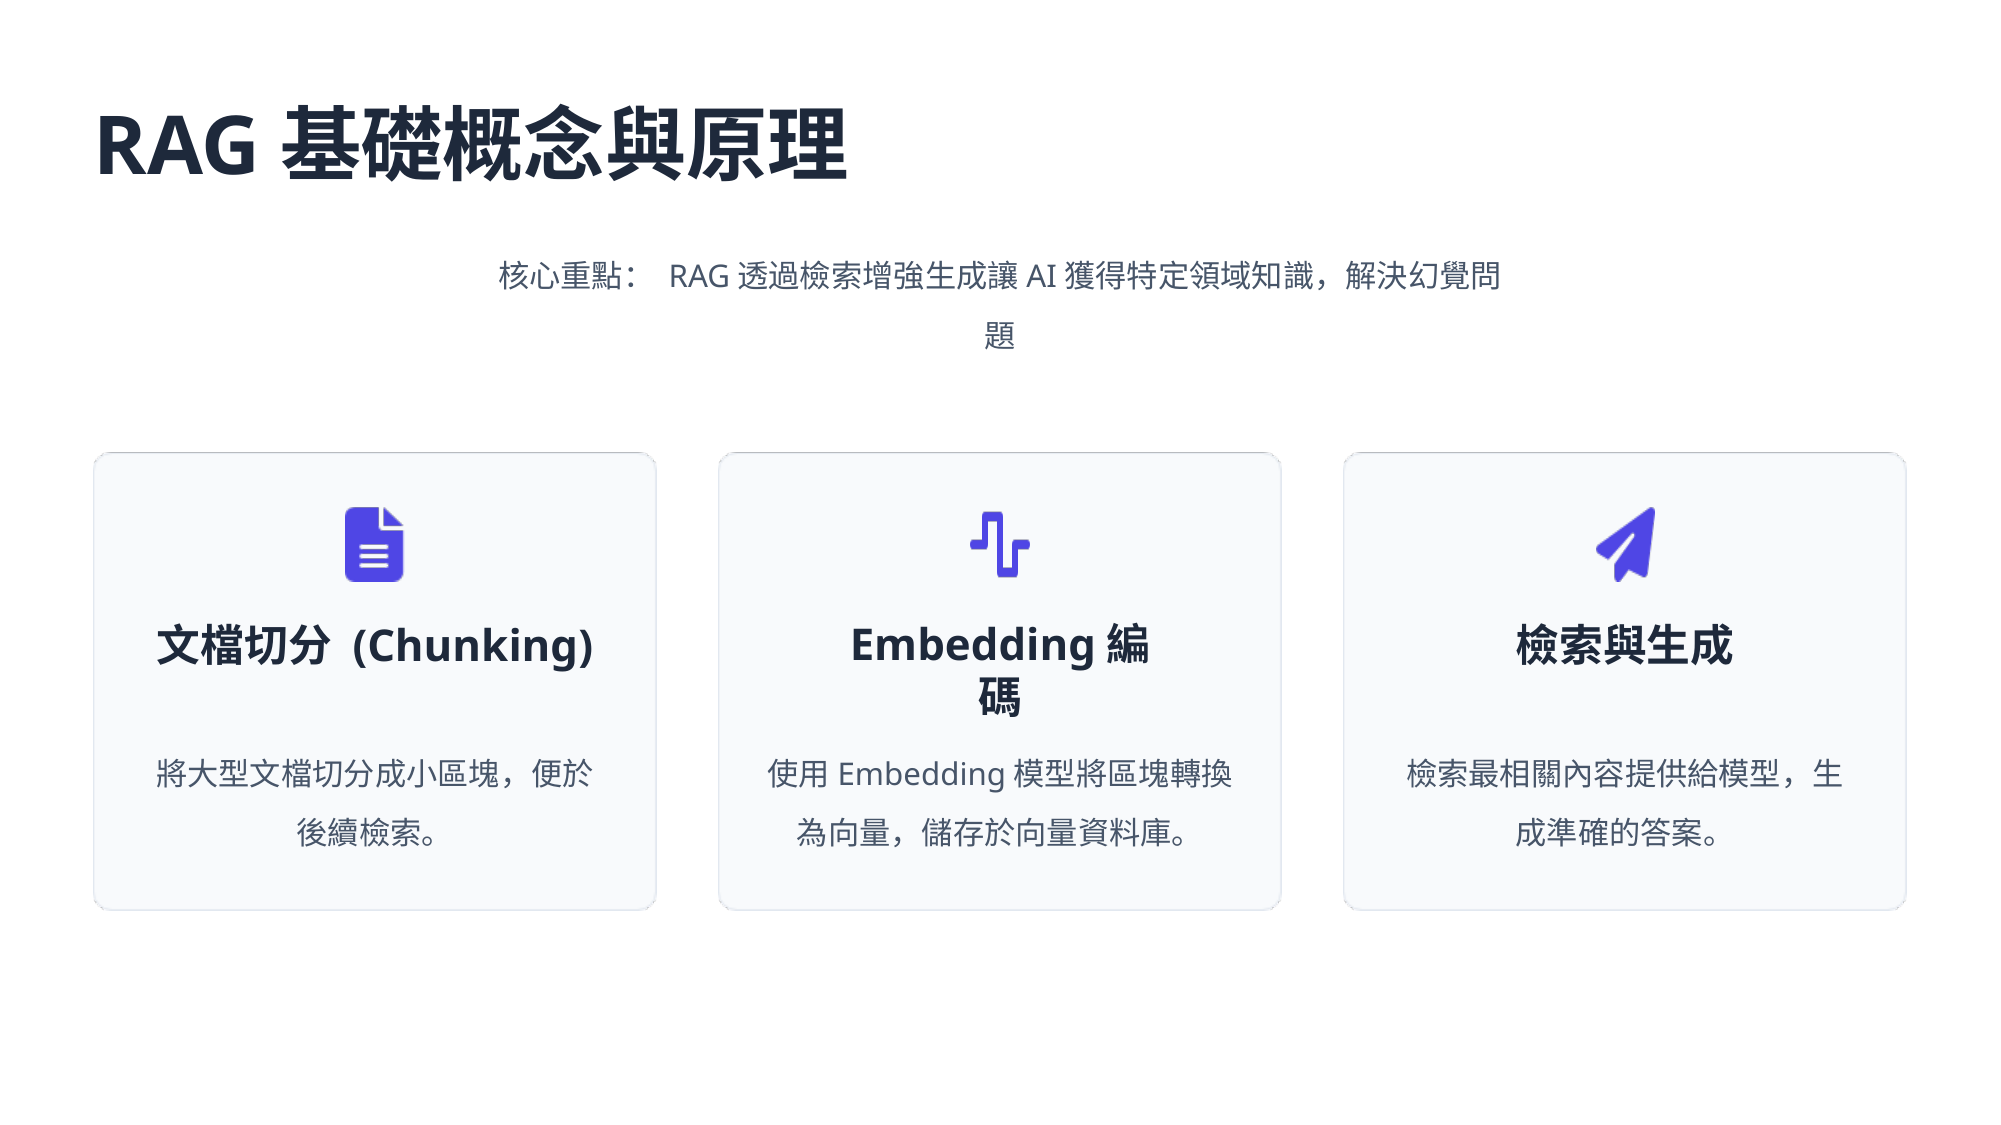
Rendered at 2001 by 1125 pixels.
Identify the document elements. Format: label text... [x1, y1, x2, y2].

picture [1343, 451, 1907, 912]
picture [93, 451, 657, 912]
text_box 核心重點： RAG透過檢索增強生成讓AI獲得特定領域知識，解決幻覺問題 [493, 234, 1506, 355]
picture [718, 451, 1282, 912]
text_box RAG基礎概念與原理 [93, 93, 1997, 192]
